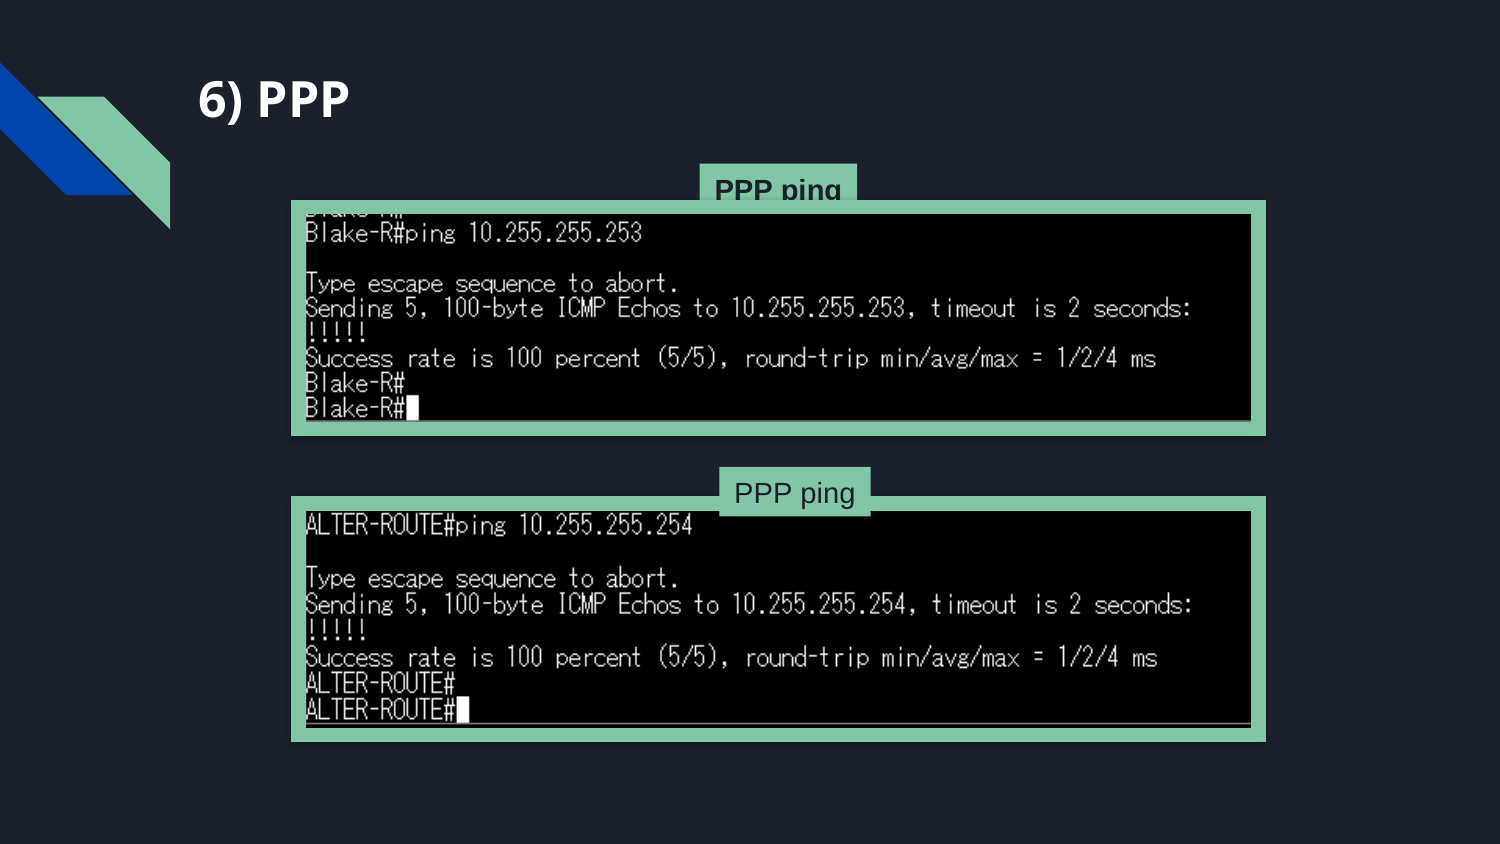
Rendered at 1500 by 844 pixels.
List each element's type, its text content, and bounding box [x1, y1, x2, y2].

text_box PPP ping [699, 163, 858, 197]
text_box PPP ping [719, 466, 871, 508]
picture [305, 213, 1252, 423]
picture [305, 510, 1252, 729]
title 6) PPP [170, 52, 832, 203]
